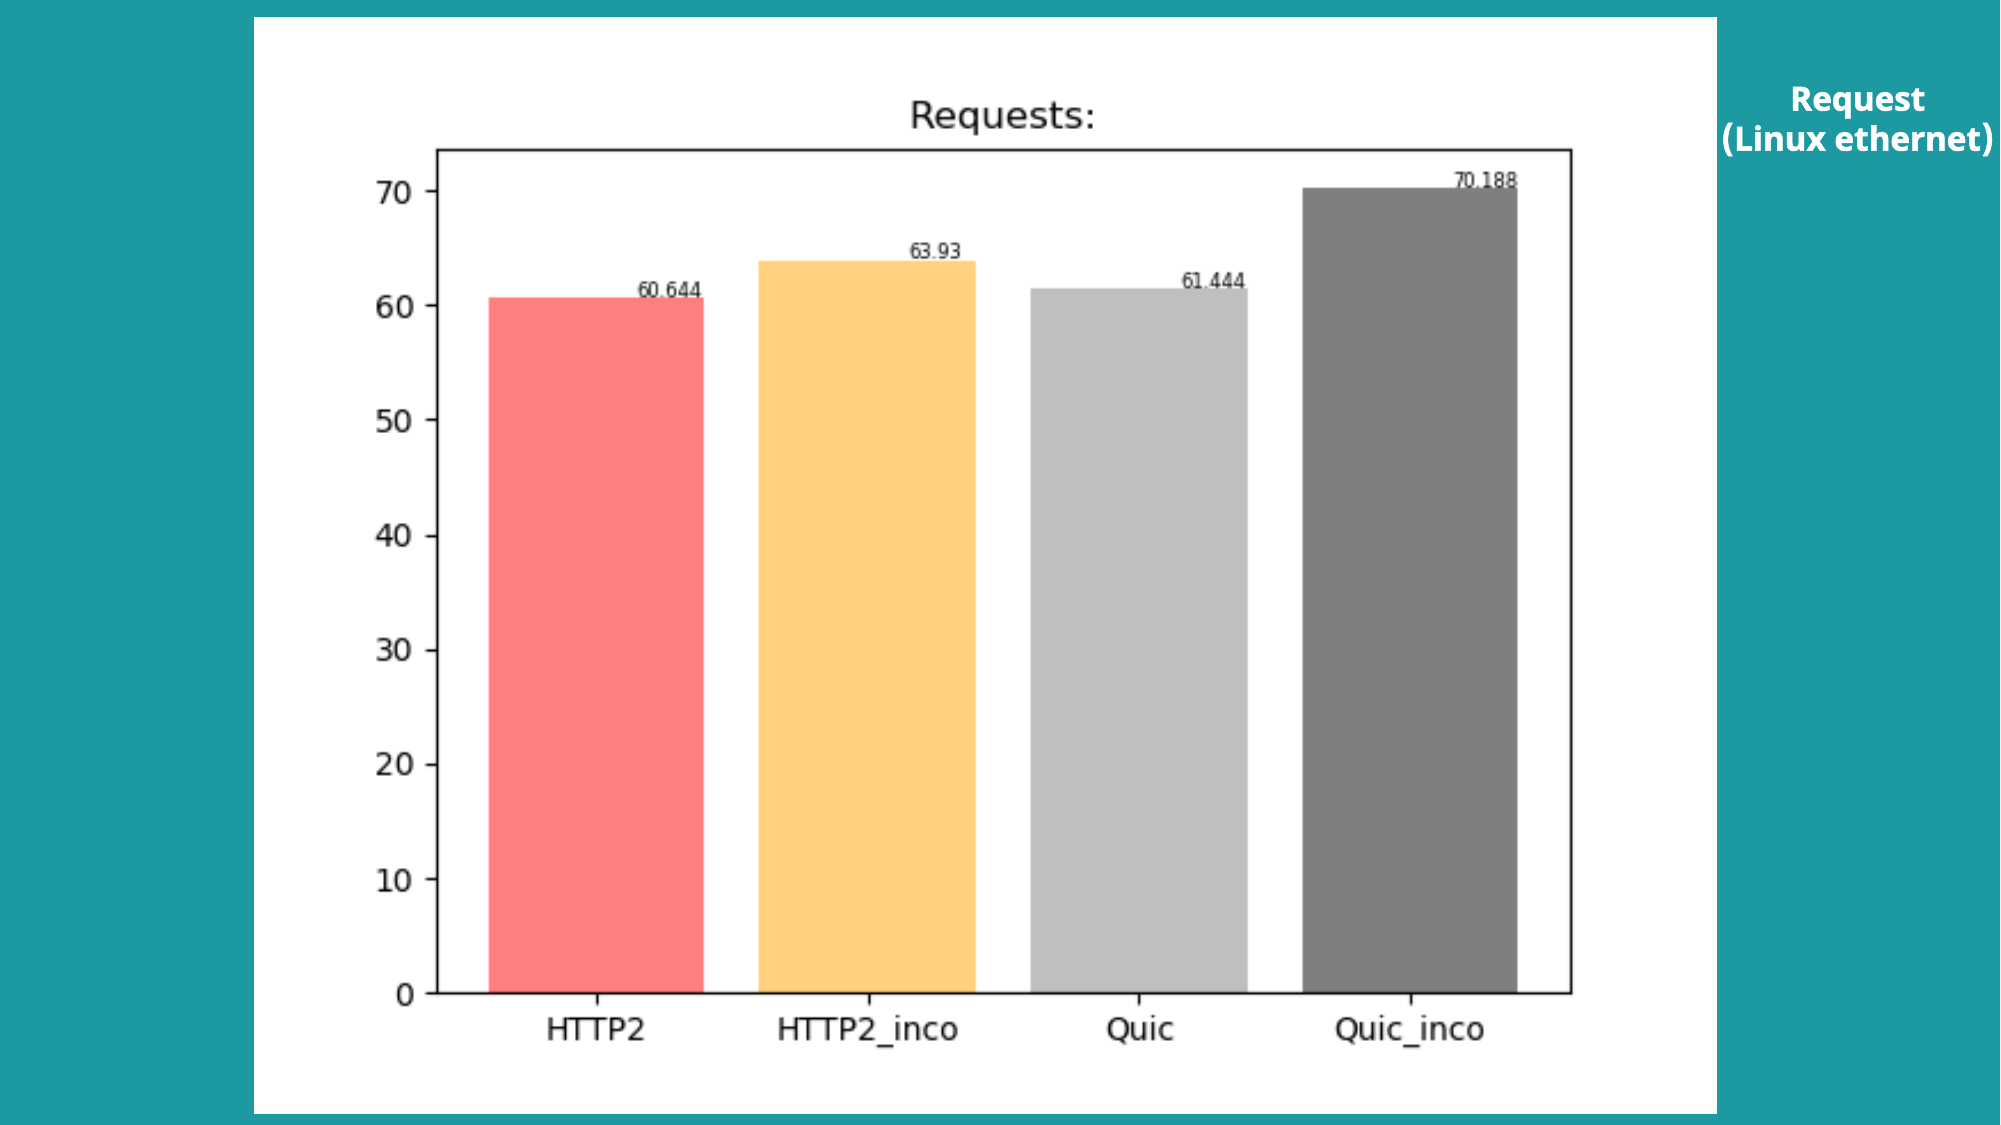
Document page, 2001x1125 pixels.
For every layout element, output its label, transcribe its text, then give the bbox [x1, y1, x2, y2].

text_box Request (Linux ethernet) [1717, 69, 2000, 165]
picture [254, 17, 1717, 1114]
